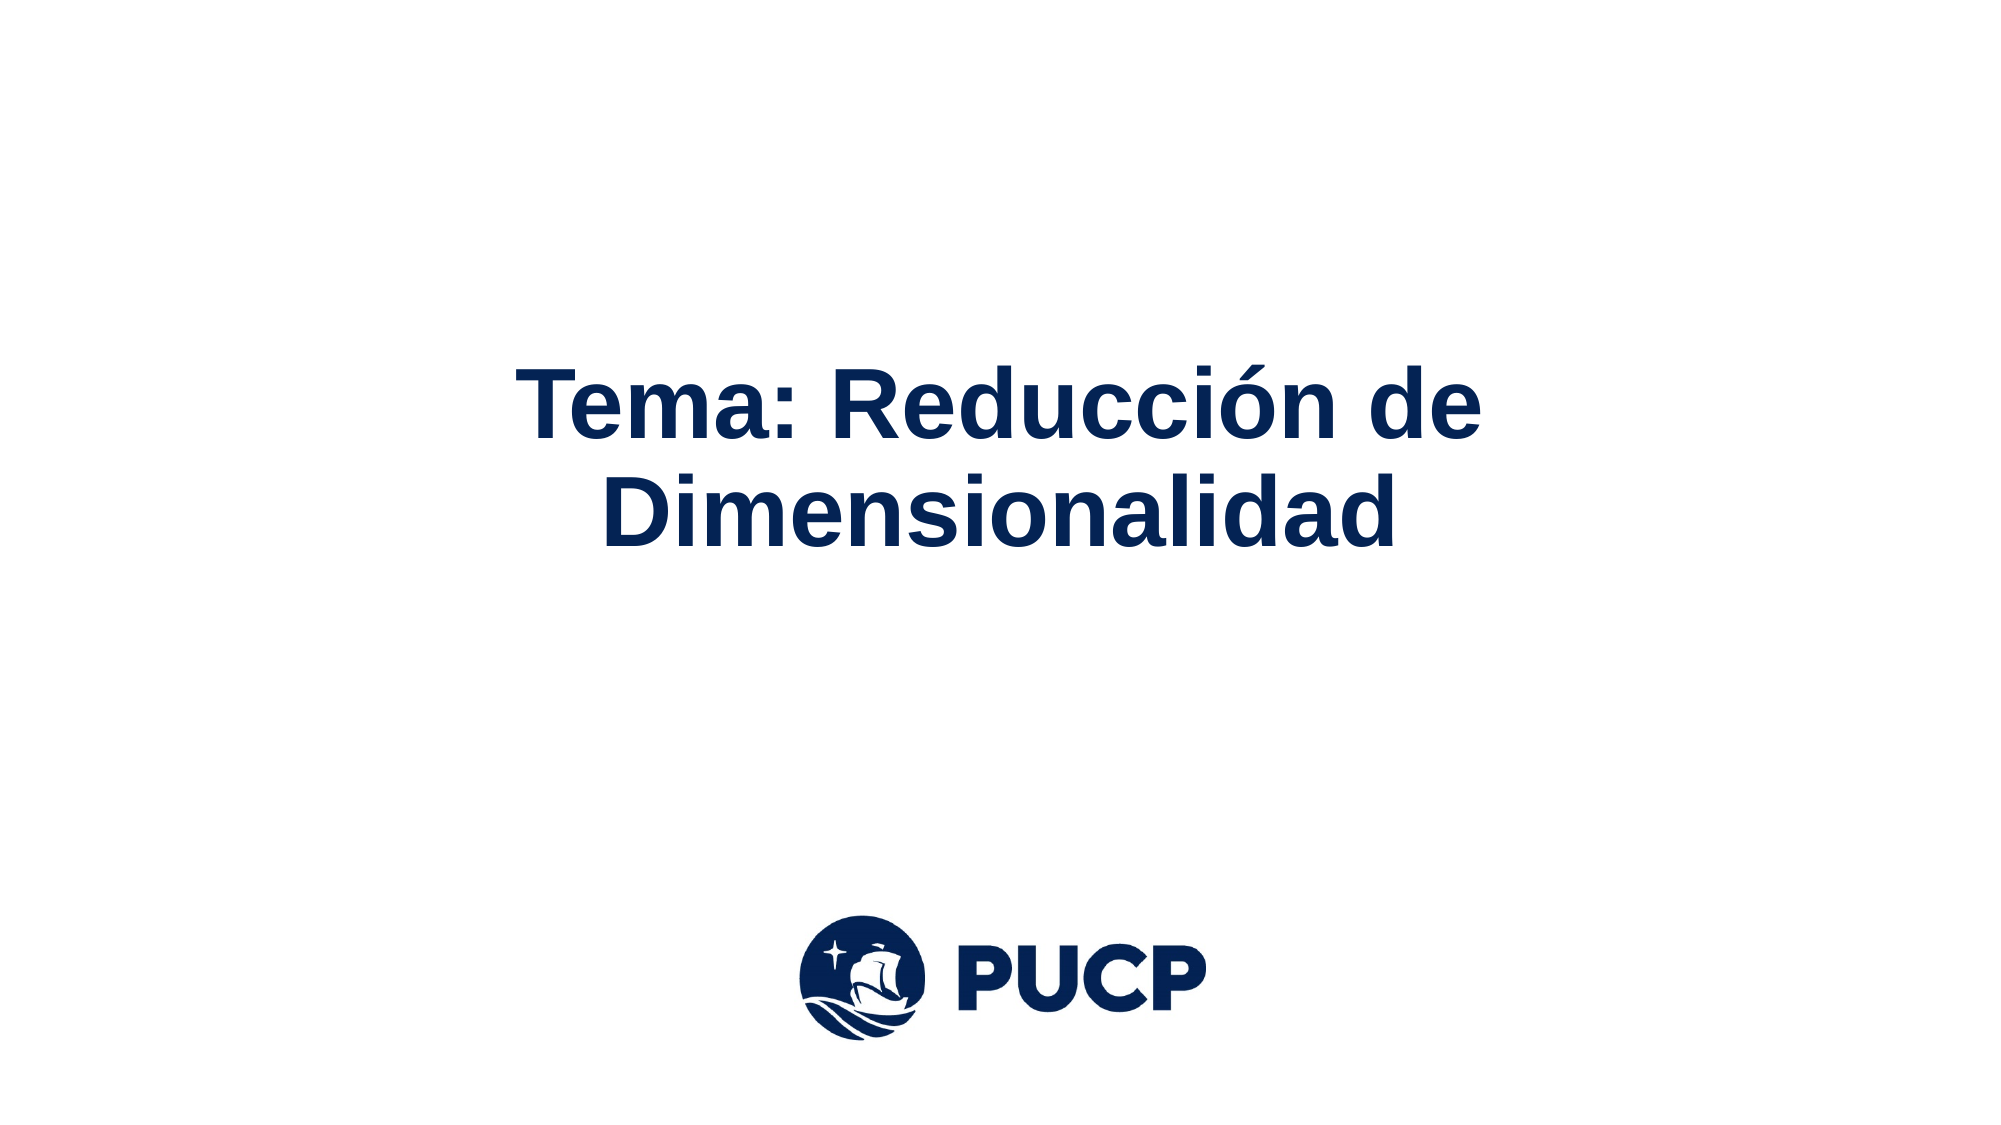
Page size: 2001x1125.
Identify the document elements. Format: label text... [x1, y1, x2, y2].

picture [794, 910, 1206, 1046]
title Tema: Reducción de Dimensionalidad [249, 184, 1750, 576]
